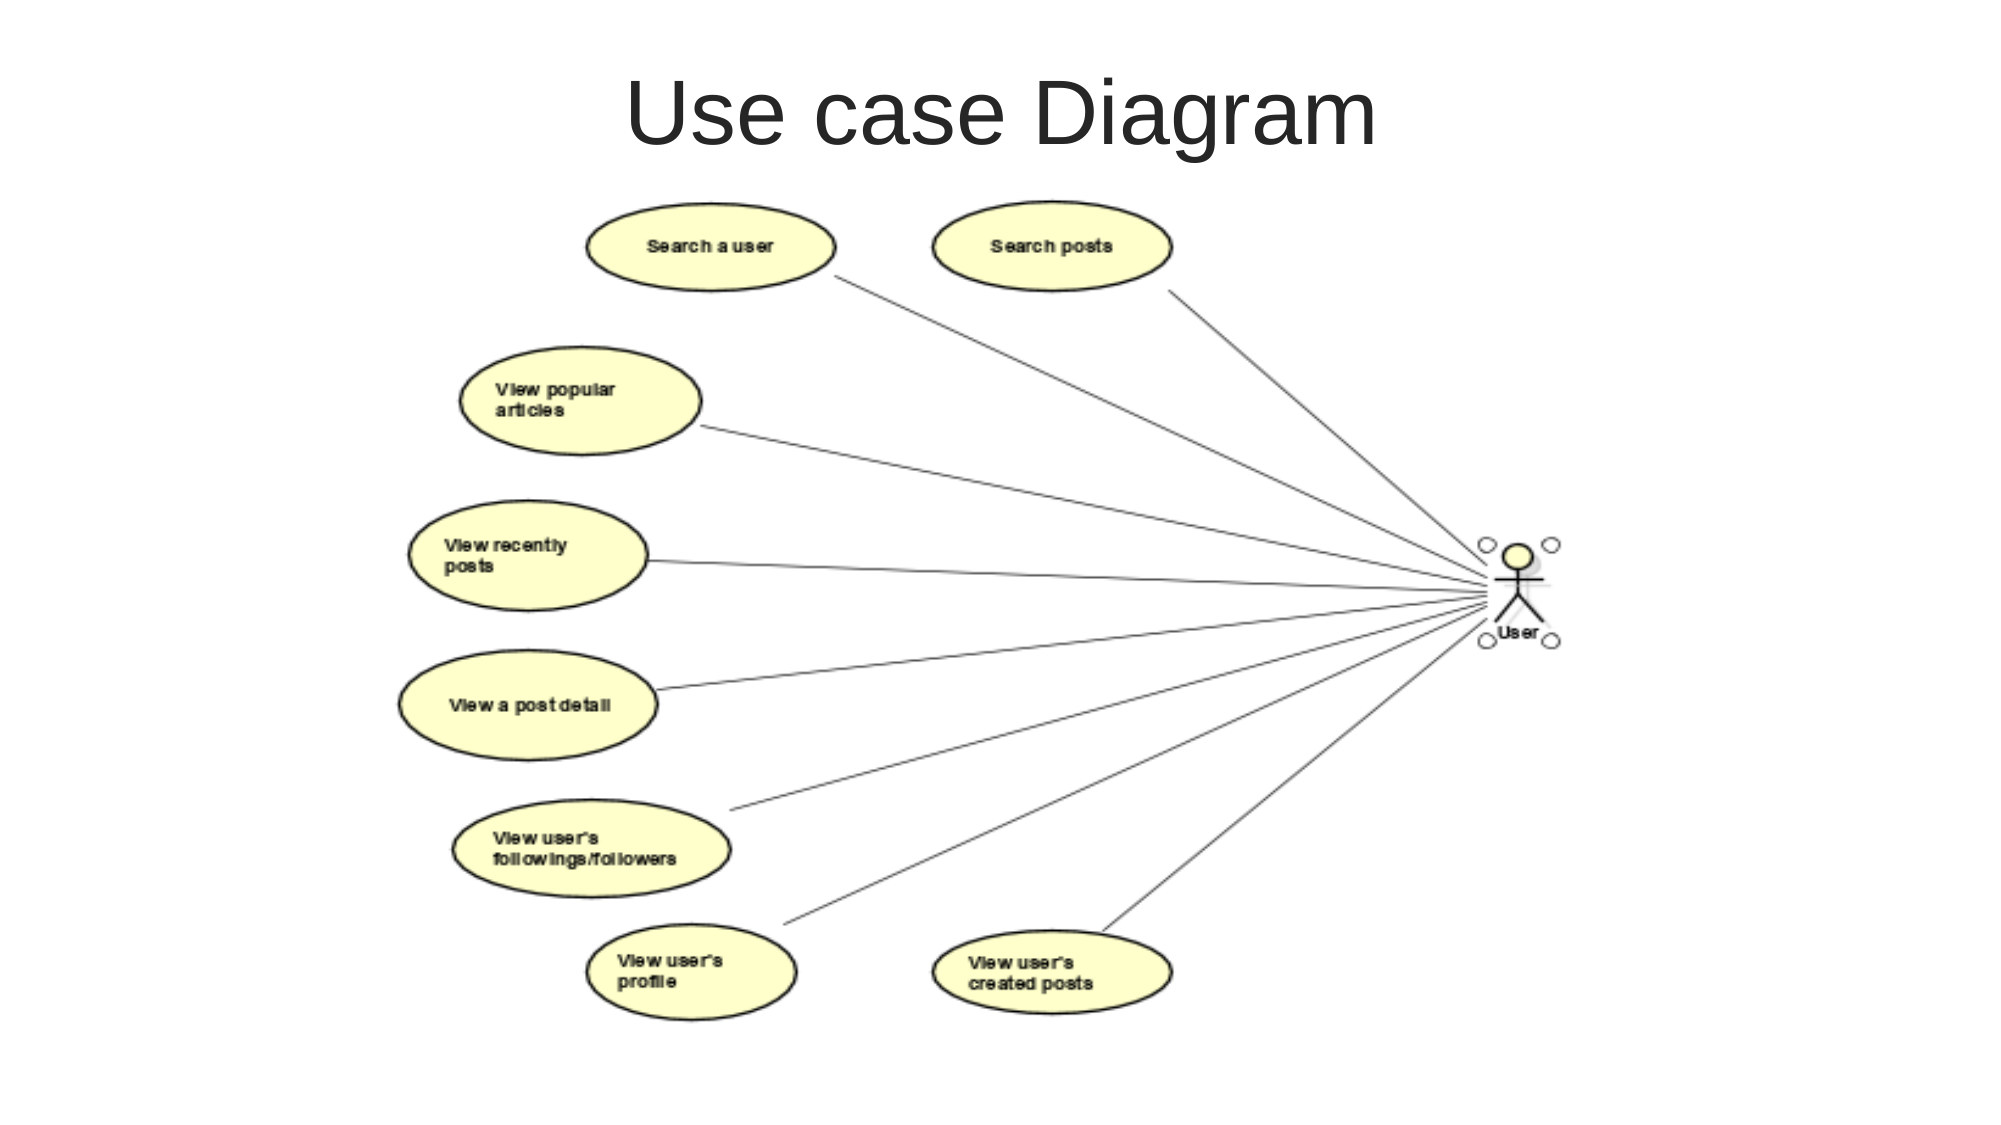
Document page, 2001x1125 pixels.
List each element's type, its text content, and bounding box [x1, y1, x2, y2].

picture [333, 174, 1671, 1065]
list Use case Diagram [53, 55, 1952, 175]
